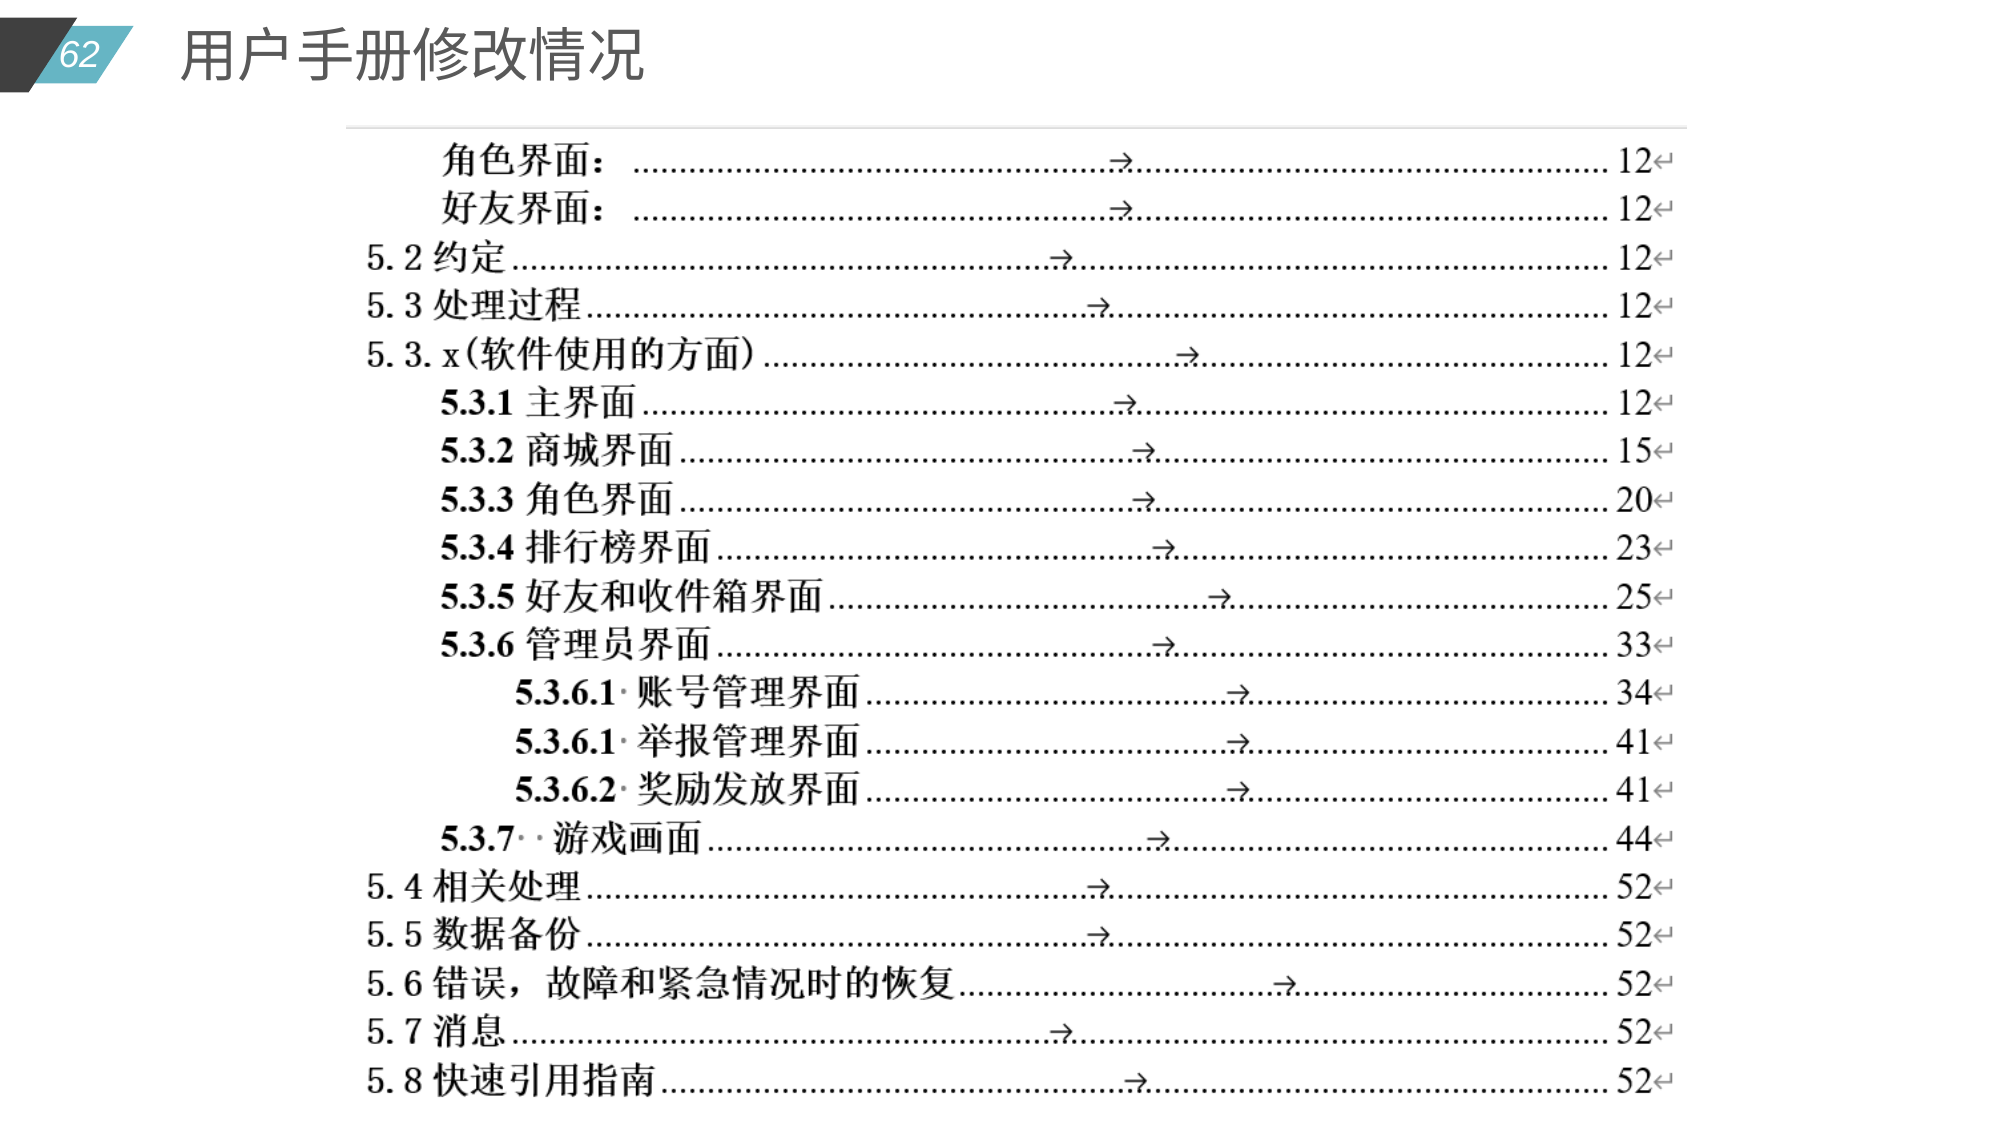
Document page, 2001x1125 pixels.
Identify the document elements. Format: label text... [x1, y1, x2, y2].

text_box 用户手册修改情况 [164, 10, 661, 96]
picture [346, 125, 1687, 1125]
